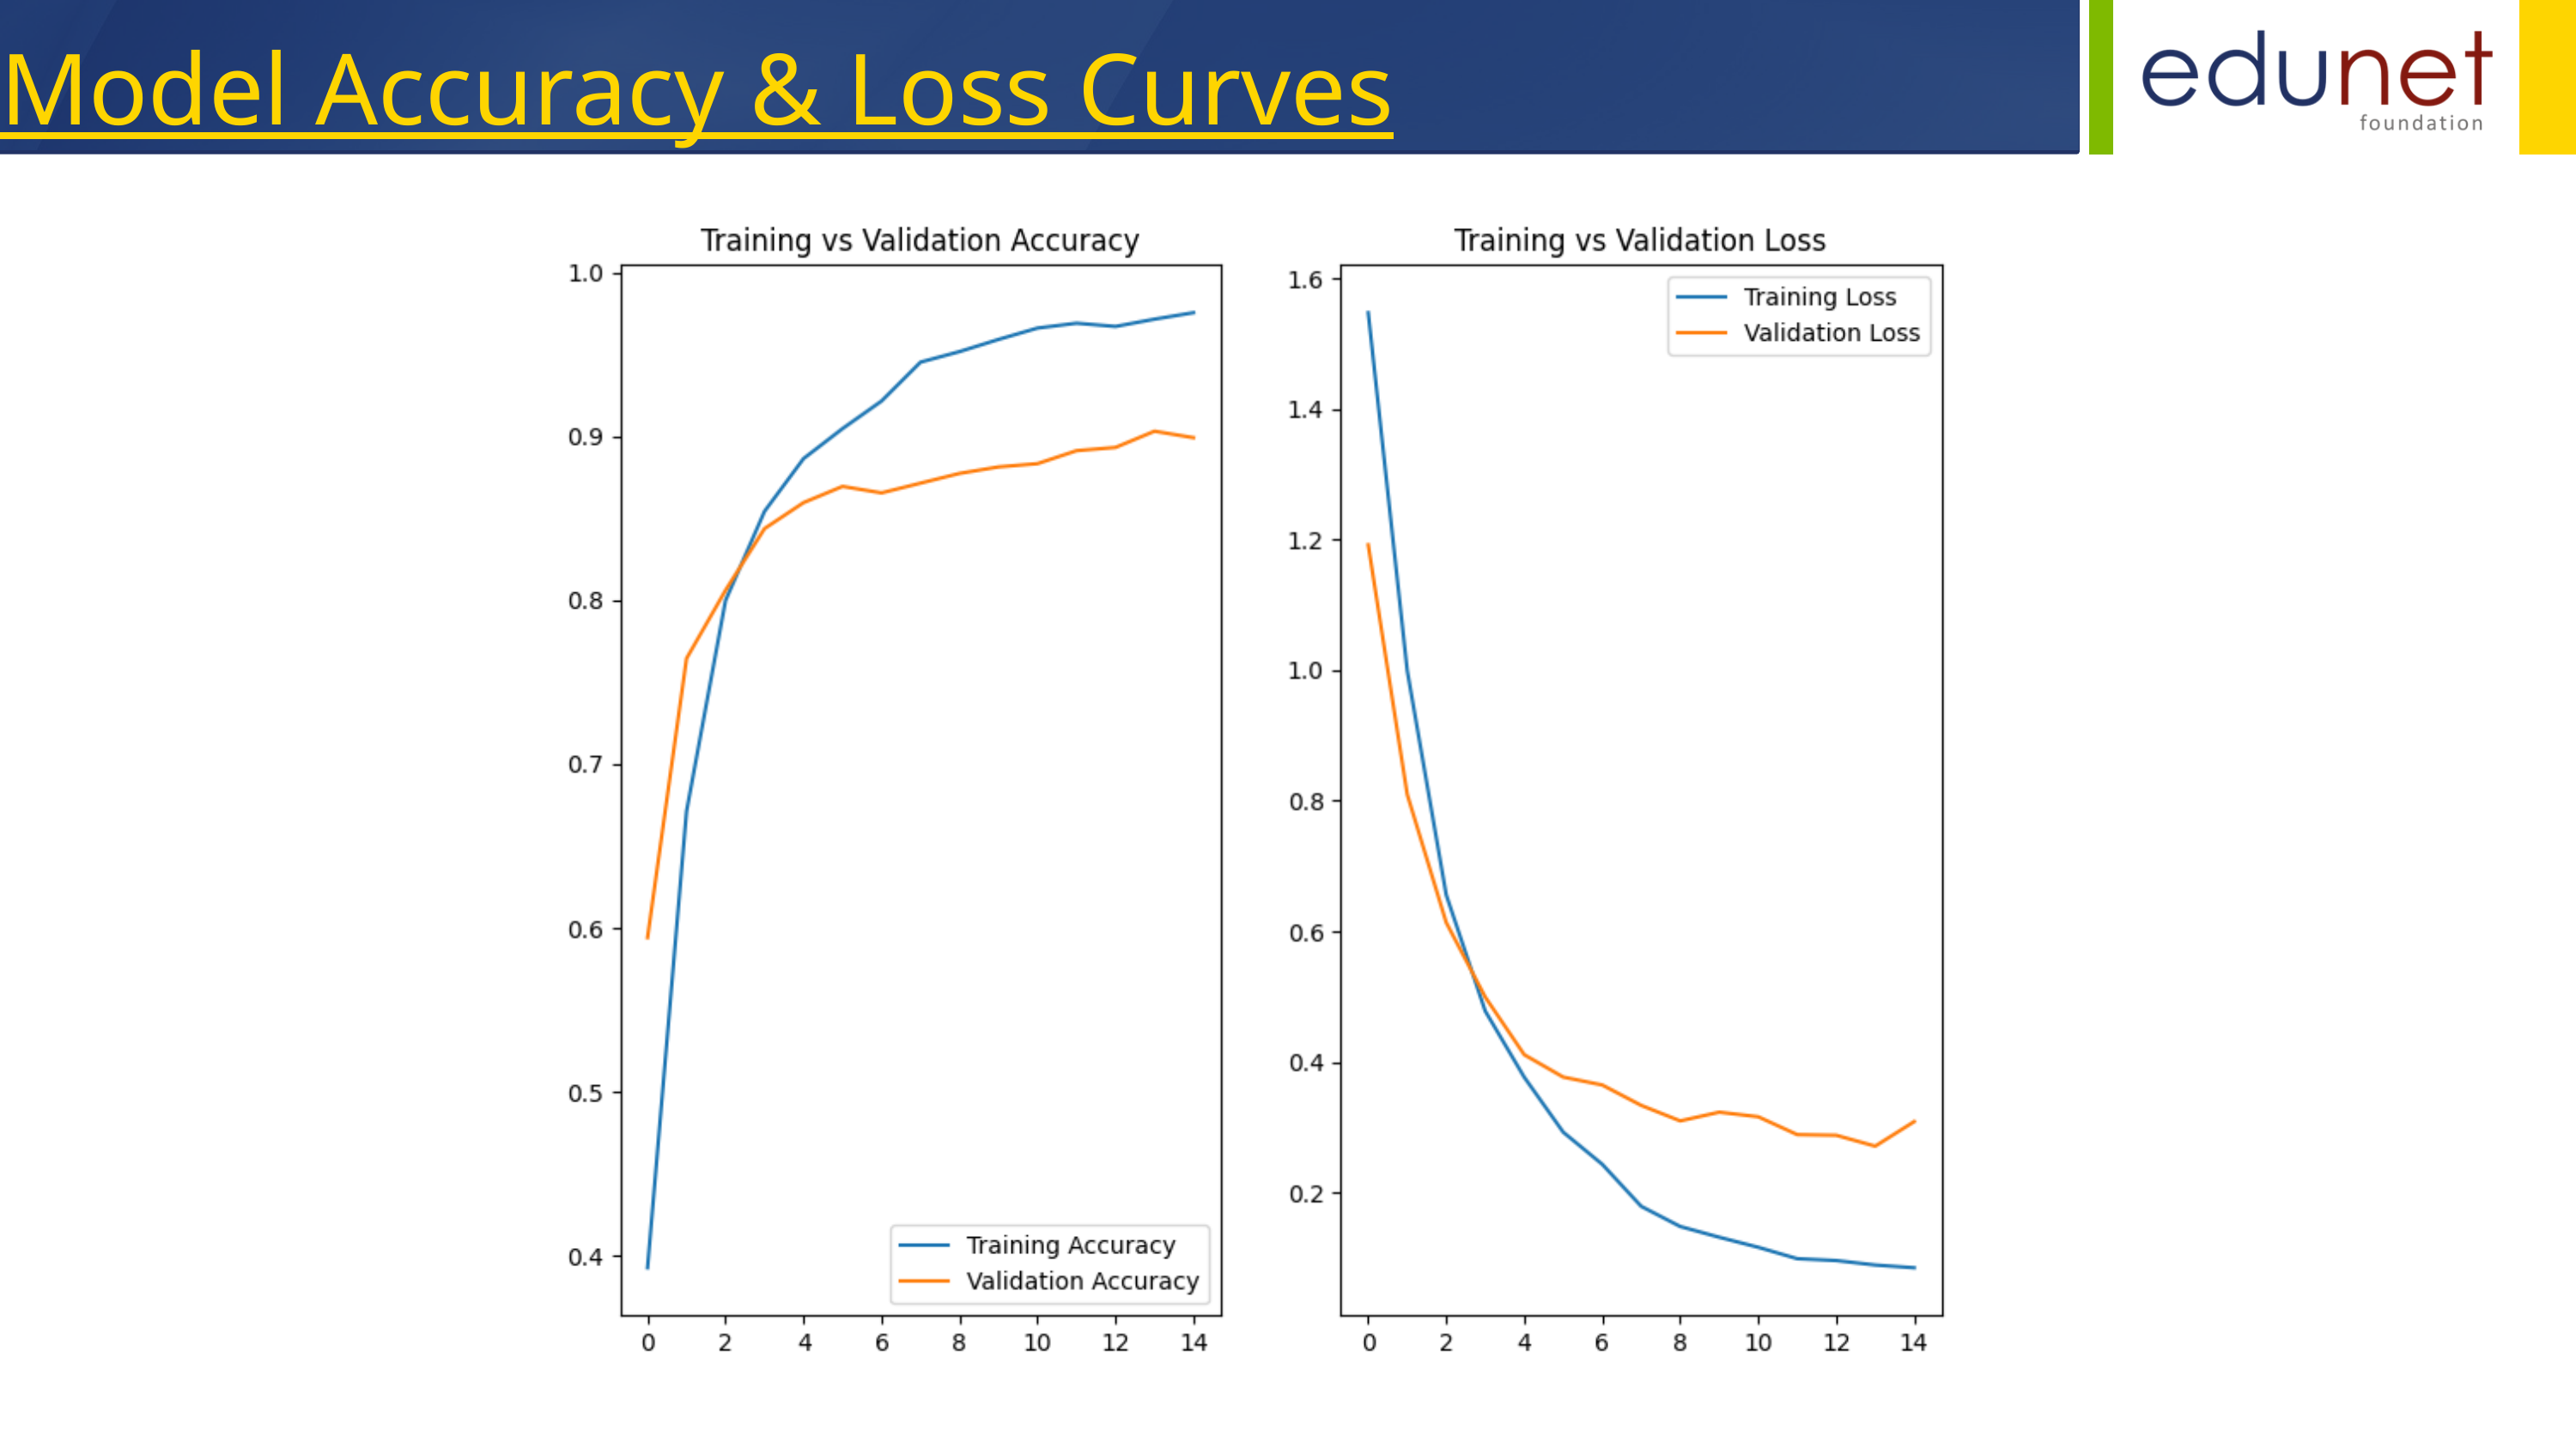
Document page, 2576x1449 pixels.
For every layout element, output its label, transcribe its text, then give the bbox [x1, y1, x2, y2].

text_box Model Accuracy & Loss Curves [0, 0, 2281, 224]
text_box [2128, 15, 2509, 138]
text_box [2519, 0, 2576, 155]
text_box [0, 0, 2080, 151]
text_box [2088, 0, 2114, 155]
text_box [550, 224, 1958, 1373]
